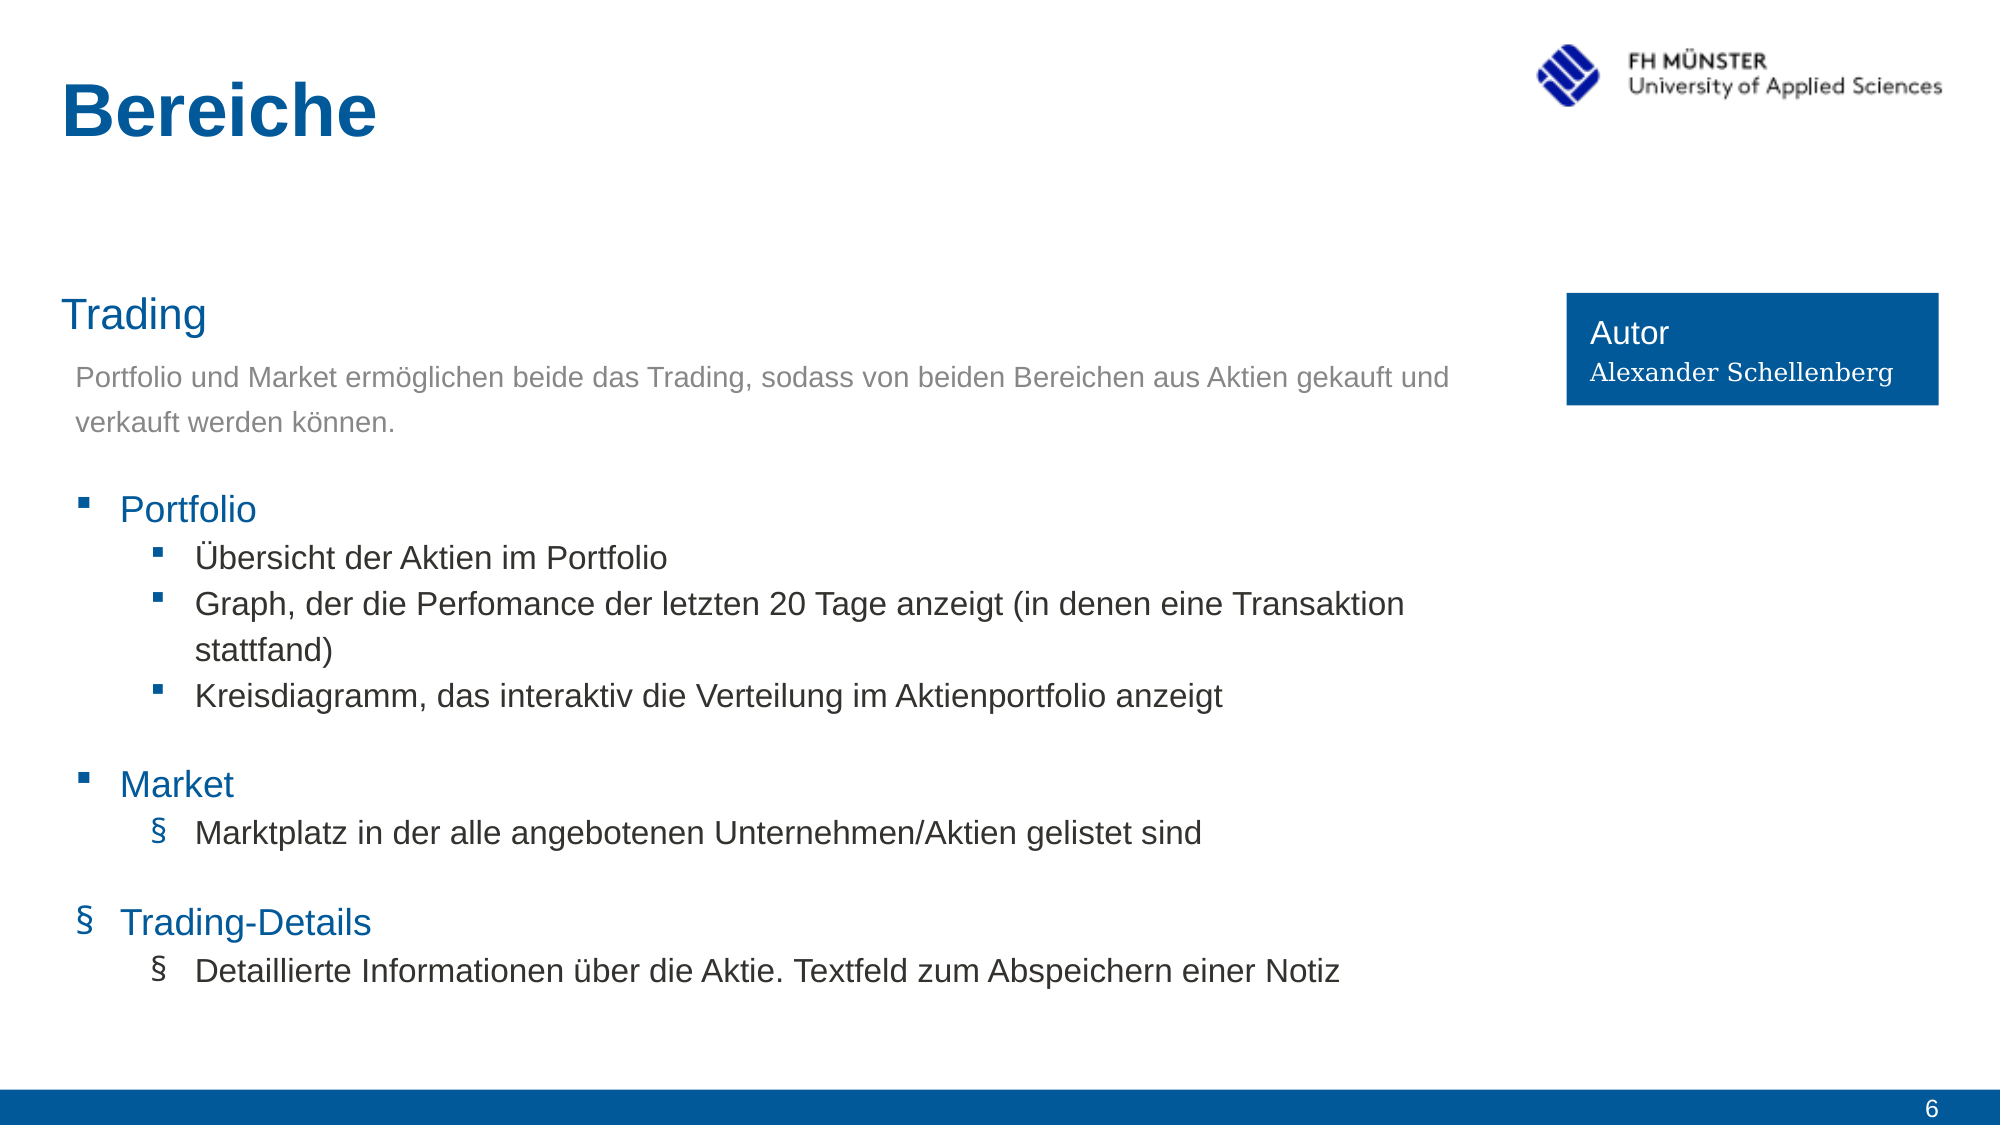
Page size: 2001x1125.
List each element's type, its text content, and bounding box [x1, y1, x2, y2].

title Bereiche [60, 61, 1508, 155]
text_box [1566, 292, 1939, 406]
text_box Trading [60, 286, 1508, 339]
text_box Alexander Schellenberg [1590, 356, 1916, 387]
text_box Autor [1590, 311, 1916, 352]
text_box Portfolio und Market ermöglichen beide das Trading, sodass von beiden Bereichen aus Aktien gekauft und verkauft werden können. Portfolio Übersicht der Aktien im Portfolio Graph, der die Perfomance der letzten 20 Tage anzeigt (in denen eine Transaktion stattfand) Kreisdiagramm, das interaktiv die Verteilung im Aktienportfolio anzeigt Market Marktplatz in der alle angebotenen Unternehmen/Aktien gelistet sind Trading-Details Detaillierte Informationen über die Aktie. Textfeld zum Abspeichern einer Notiz [60, 347, 1508, 1081]
